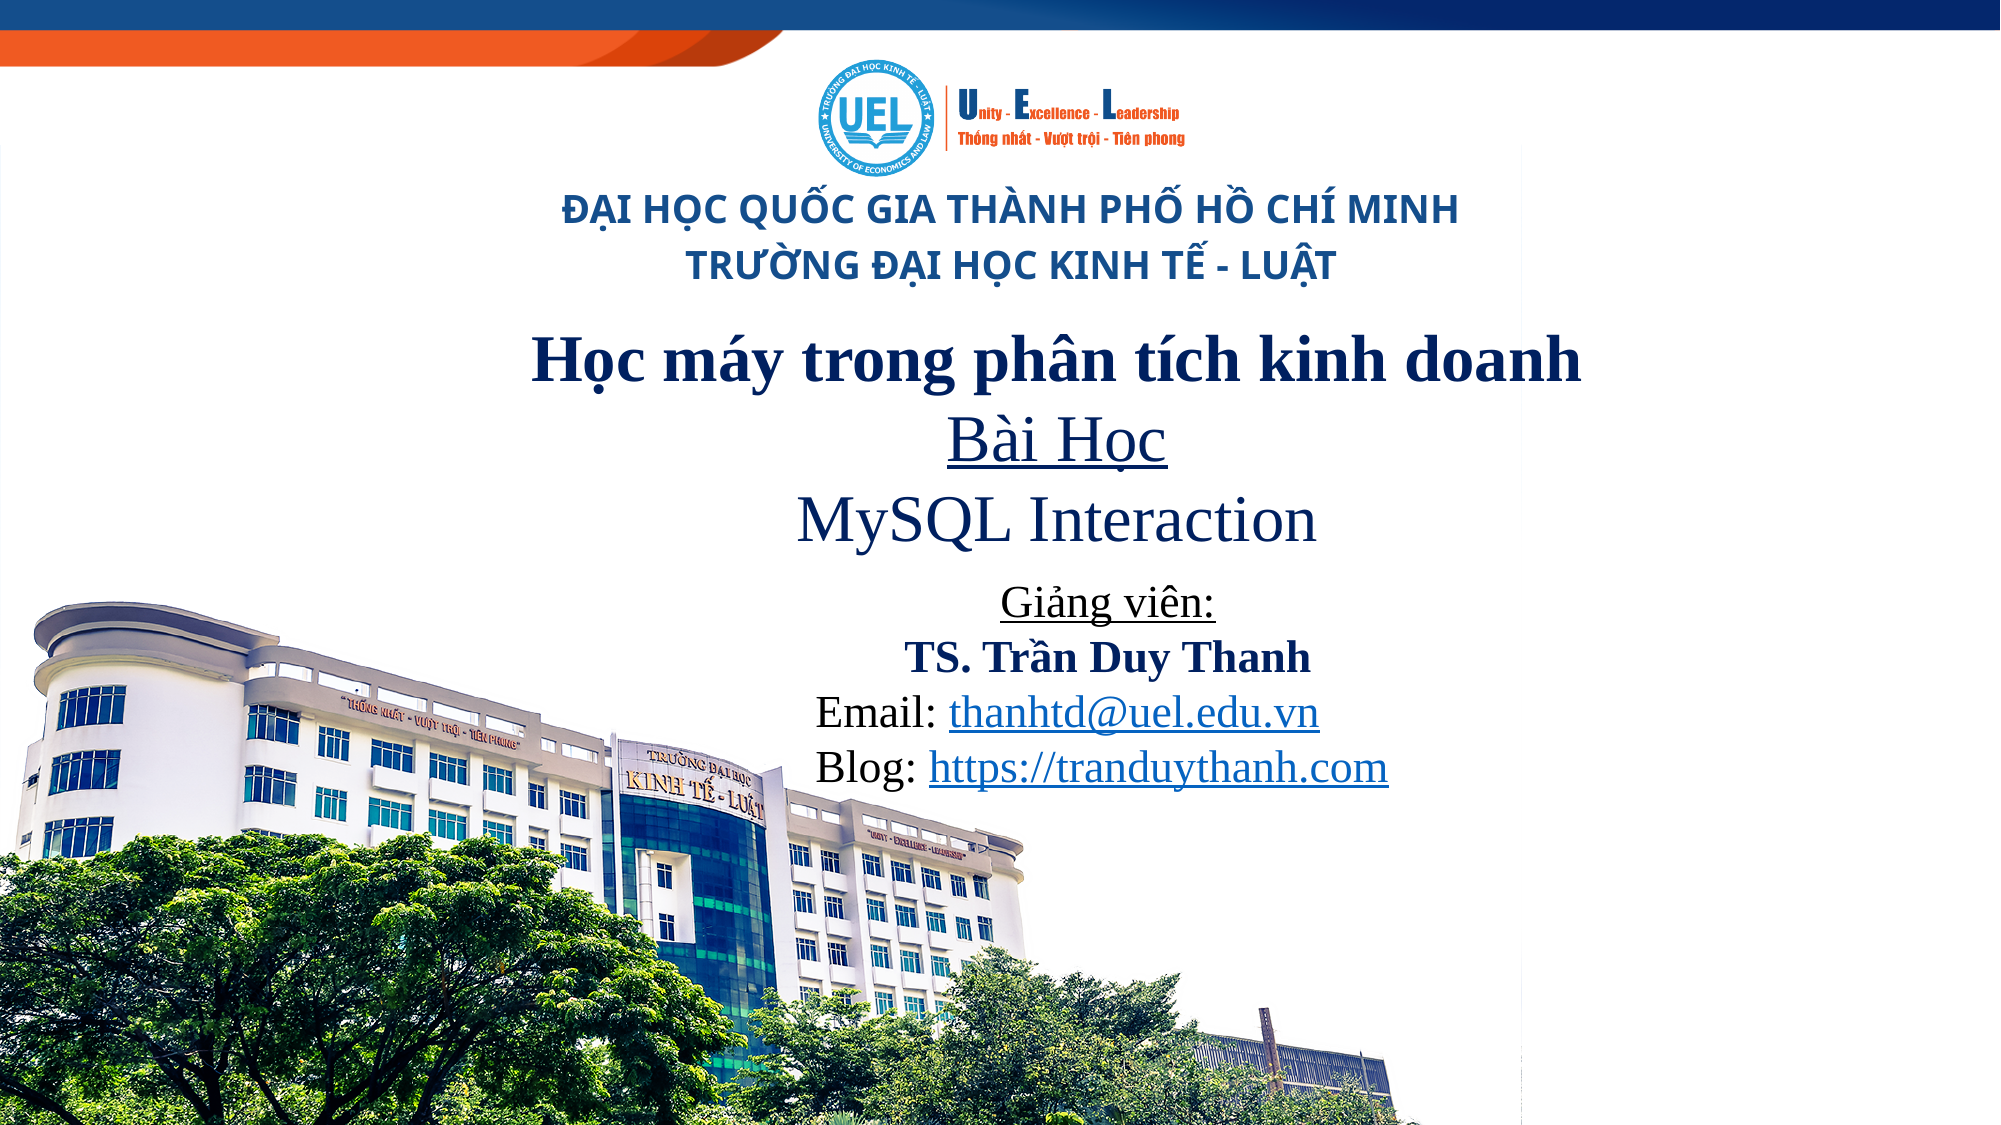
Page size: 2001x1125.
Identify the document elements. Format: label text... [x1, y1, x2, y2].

text_box Giảng viên: TS. Trần Duy Thanh Email: thanhtd@uel.edu.vn Blog: https://tranduythanh.com [800, 564, 1416, 800]
picture [0, 0, 2001, 1125]
text_box Học máy trong phân tích kinh doanh Bài Học MySQL Interaction [338, 278, 1777, 591]
